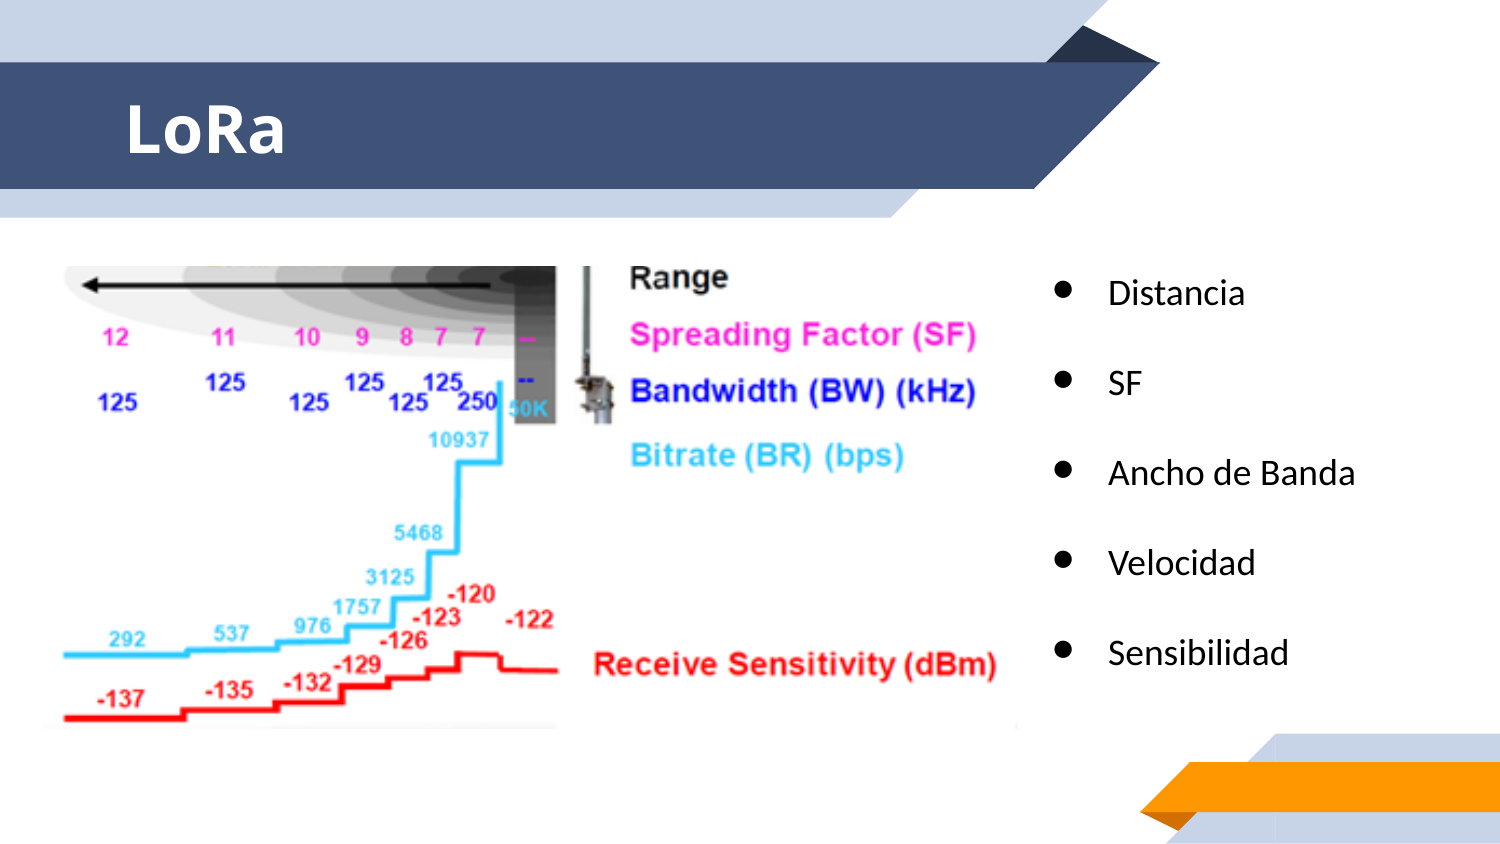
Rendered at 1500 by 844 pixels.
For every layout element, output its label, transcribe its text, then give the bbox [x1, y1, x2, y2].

title LoRa [109, 64, 997, 190]
text_box Distancia SF Ancho de Banda Velocidad Sensibilidad [1018, 253, 1397, 657]
picture [42, 266, 1019, 729]
